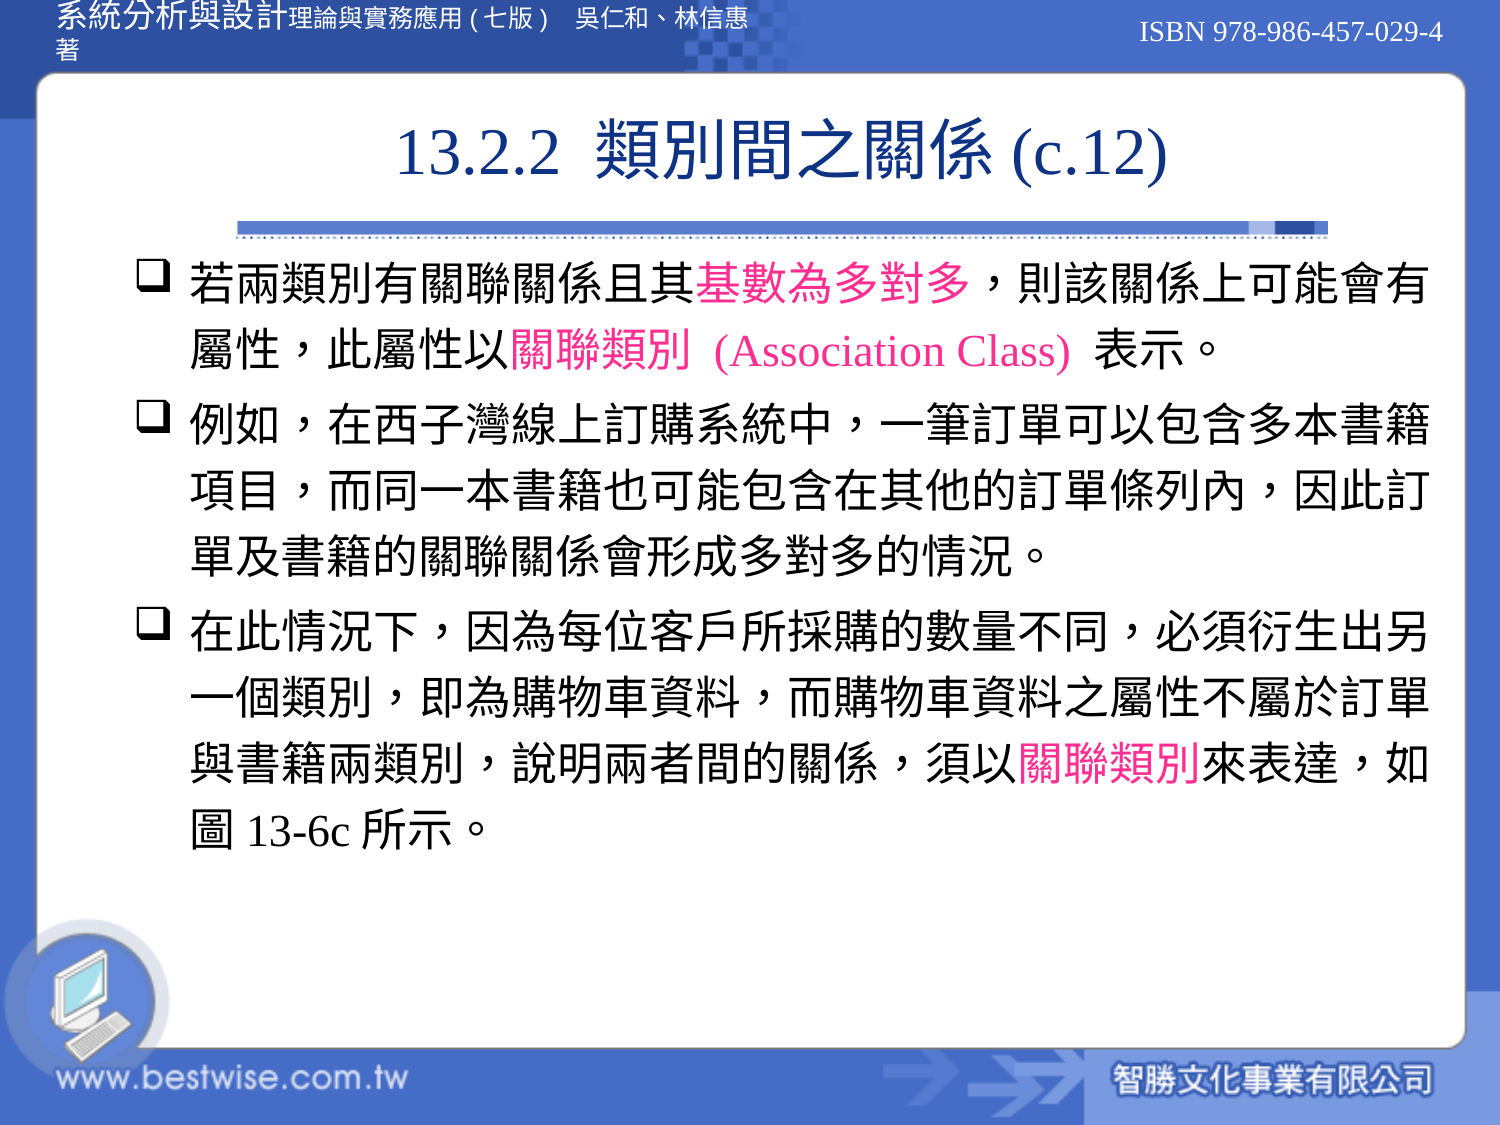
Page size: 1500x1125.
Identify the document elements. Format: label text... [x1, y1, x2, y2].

picture [195, 0, 206, 19]
picture [0, 0, 1500, 1125]
list 若兩類別有關聯關係且其基數為多對多，則該關係上可能會有屬性，此屬性以關聯類別 (Association Class) 表示。 例如，在西子灣線上訂購系統中，一筆訂單可以包含多本書籍項目，而同一本書籍也可能包含在其他的訂單條列內，因此訂單及書籍的關聯關係會形成多對多的情況。 在此情況下，因為每位客戶所採購的數量不同，必須衍生出另一個類別，即為購物車資料，而購物車資料之屬性不屬於訂單與書籍兩類別，說明兩者間的關係，須以關聯類別來表達，如圖13-6c所示。 [117, 235, 1447, 1033]
title 13.2.2 類別間之關係(c.12) [177, 73, 1388, 222]
